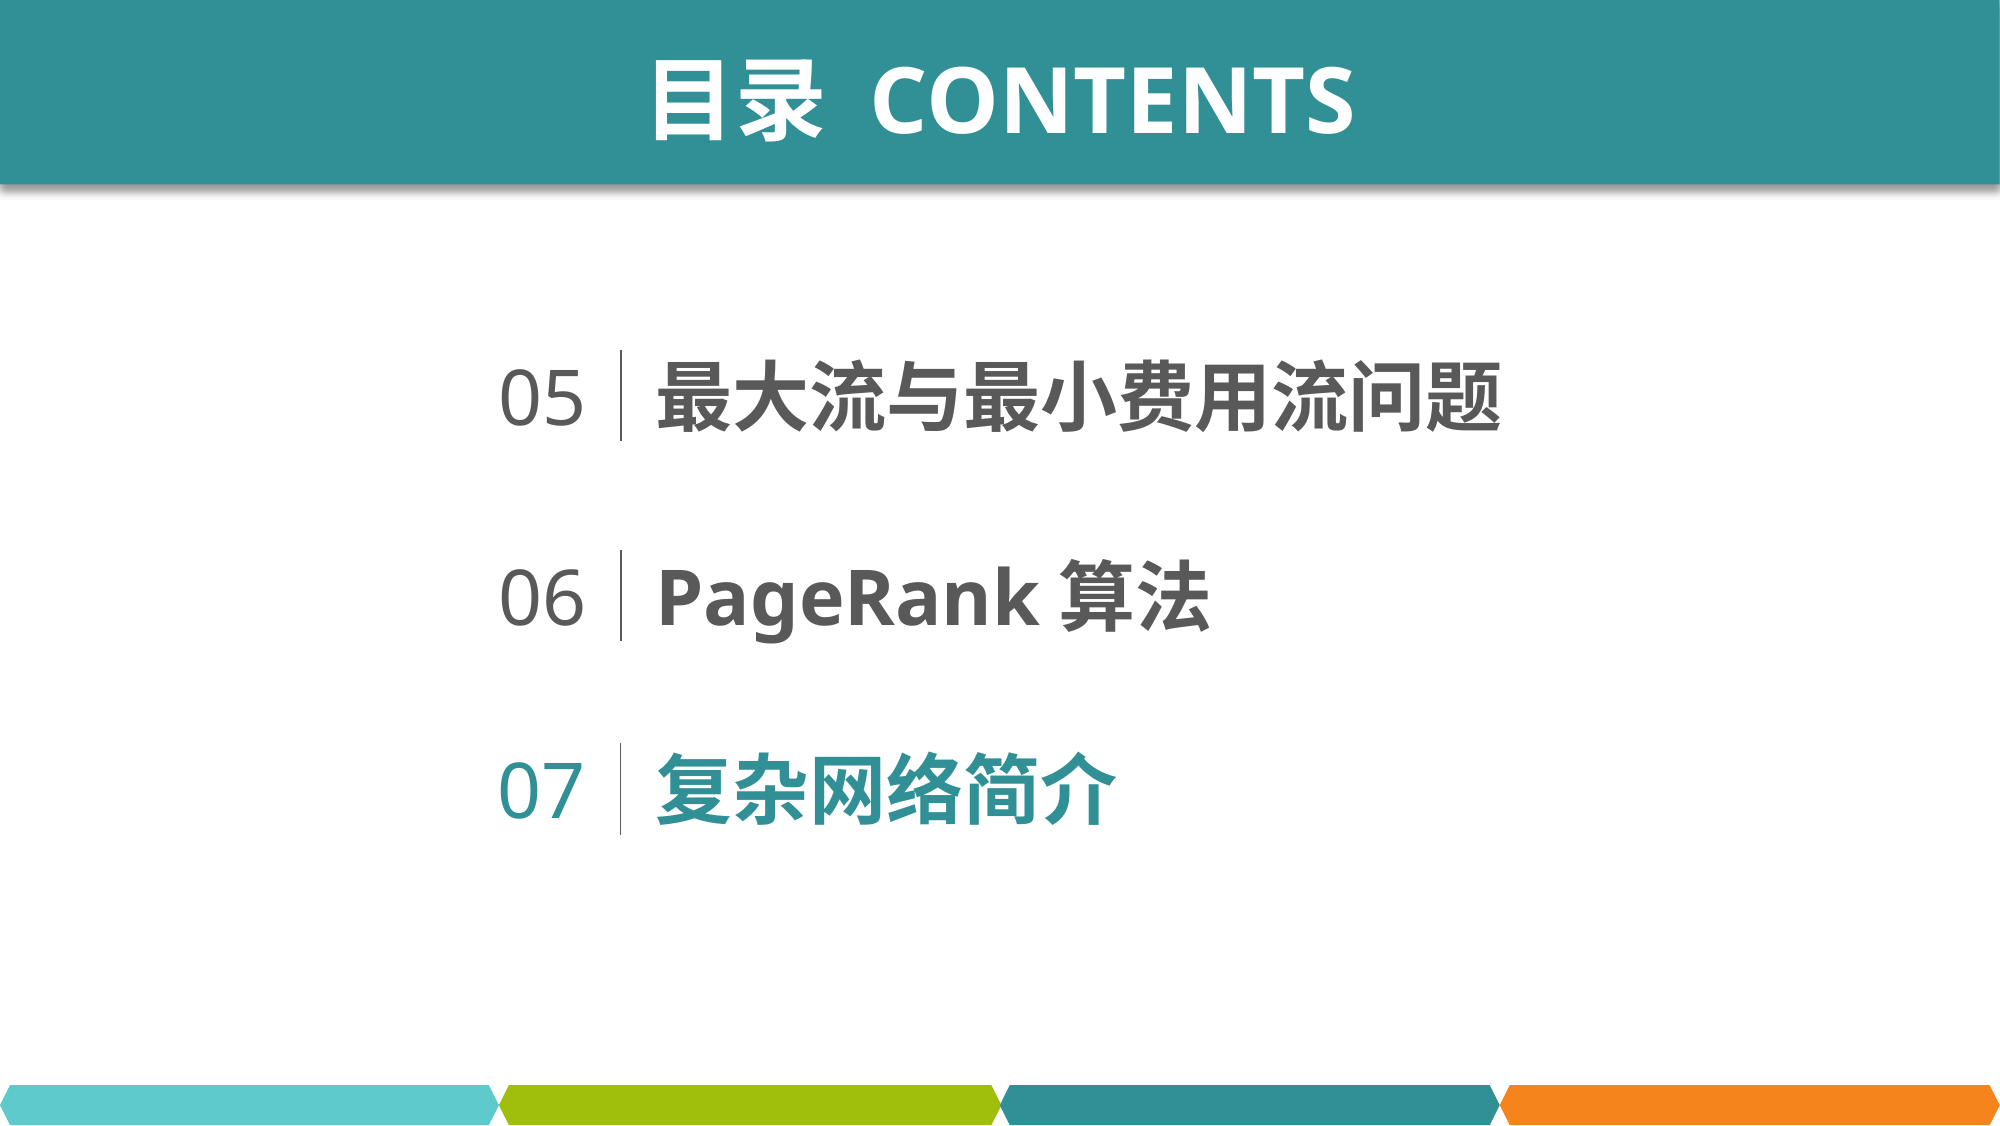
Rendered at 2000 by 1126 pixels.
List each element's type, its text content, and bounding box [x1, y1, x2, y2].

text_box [0, 1084, 2000, 1126]
text_box 最大流与最小费用流问题 [635, 338, 1744, 451]
text_box 06 [476, 538, 608, 651]
text_box 07 [476, 731, 608, 844]
text_box 05 [476, 338, 608, 451]
text_box 复杂网络简介 [635, 731, 1661, 844]
text_box 目录 CONTENTS [628, 34, 1372, 160]
text_box [0, 0, 2000, 185]
text_box PageRank算法 [635, 538, 1922, 651]
